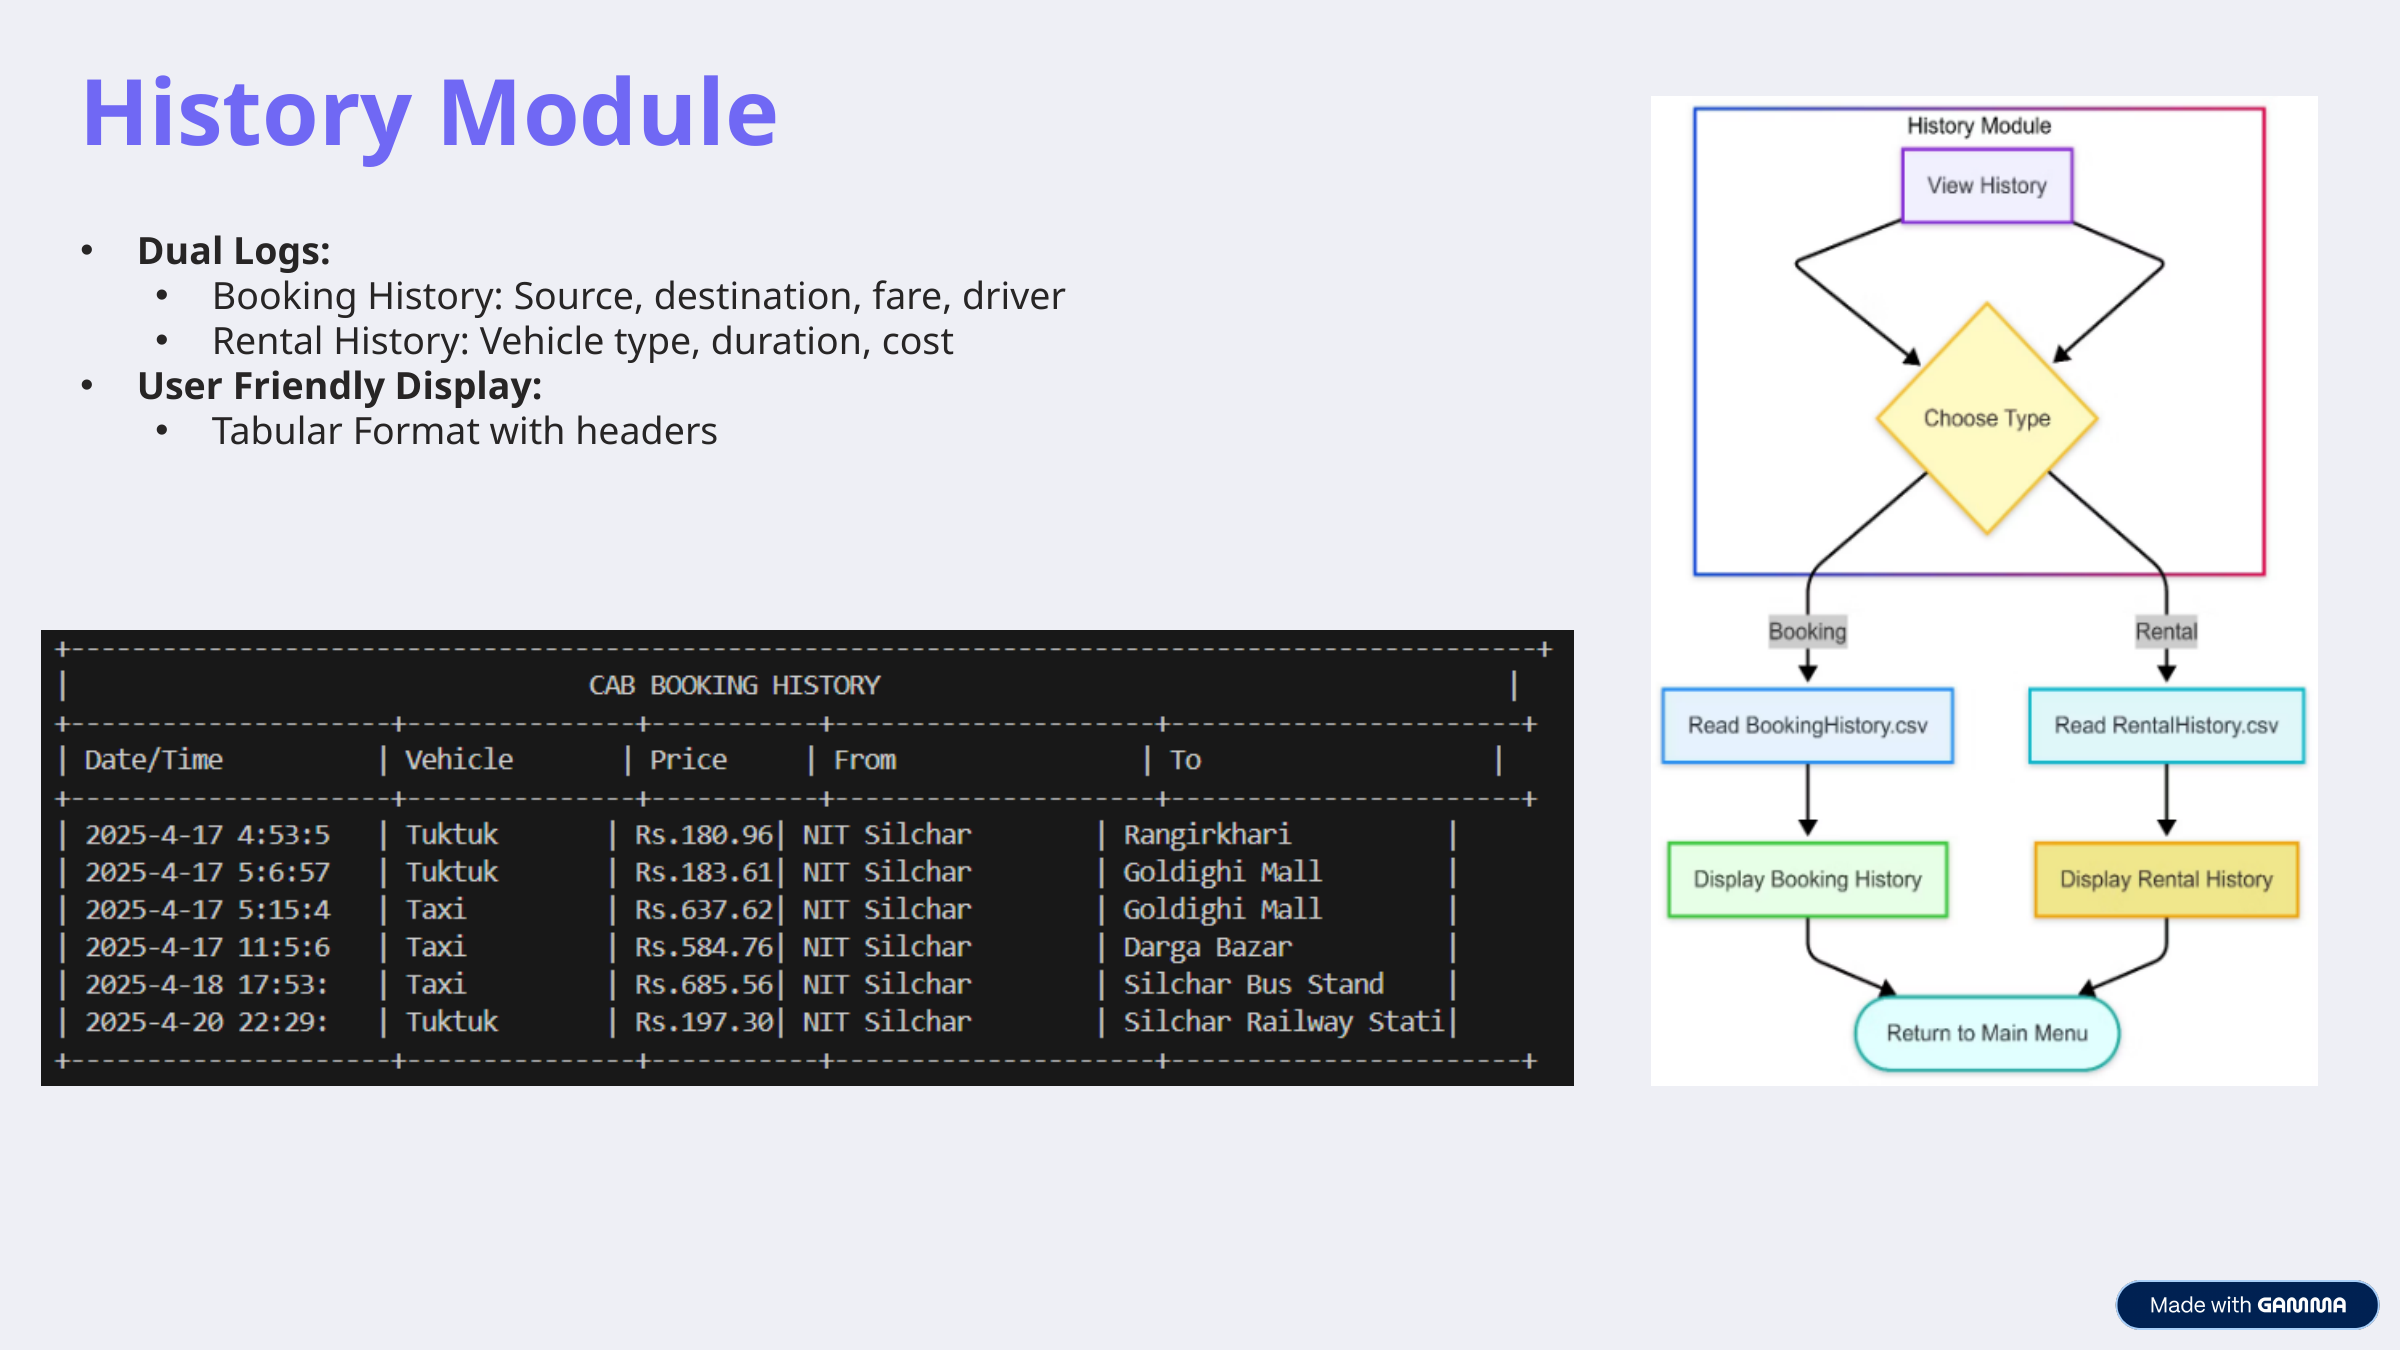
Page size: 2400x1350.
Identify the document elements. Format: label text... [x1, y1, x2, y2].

text_box Dual Logs: Booking History: Source, destination, fare, driver Rental History: Vehicle type, duration, cost User Friendly Display: Tabular Format with headers [0, 219, 1313, 505]
picture [41, 630, 1574, 1086]
text_box History Module [58, 96, 983, 172]
picture [1651, 96, 2318, 1086]
picture [2106, 1271, 2389, 1339]
